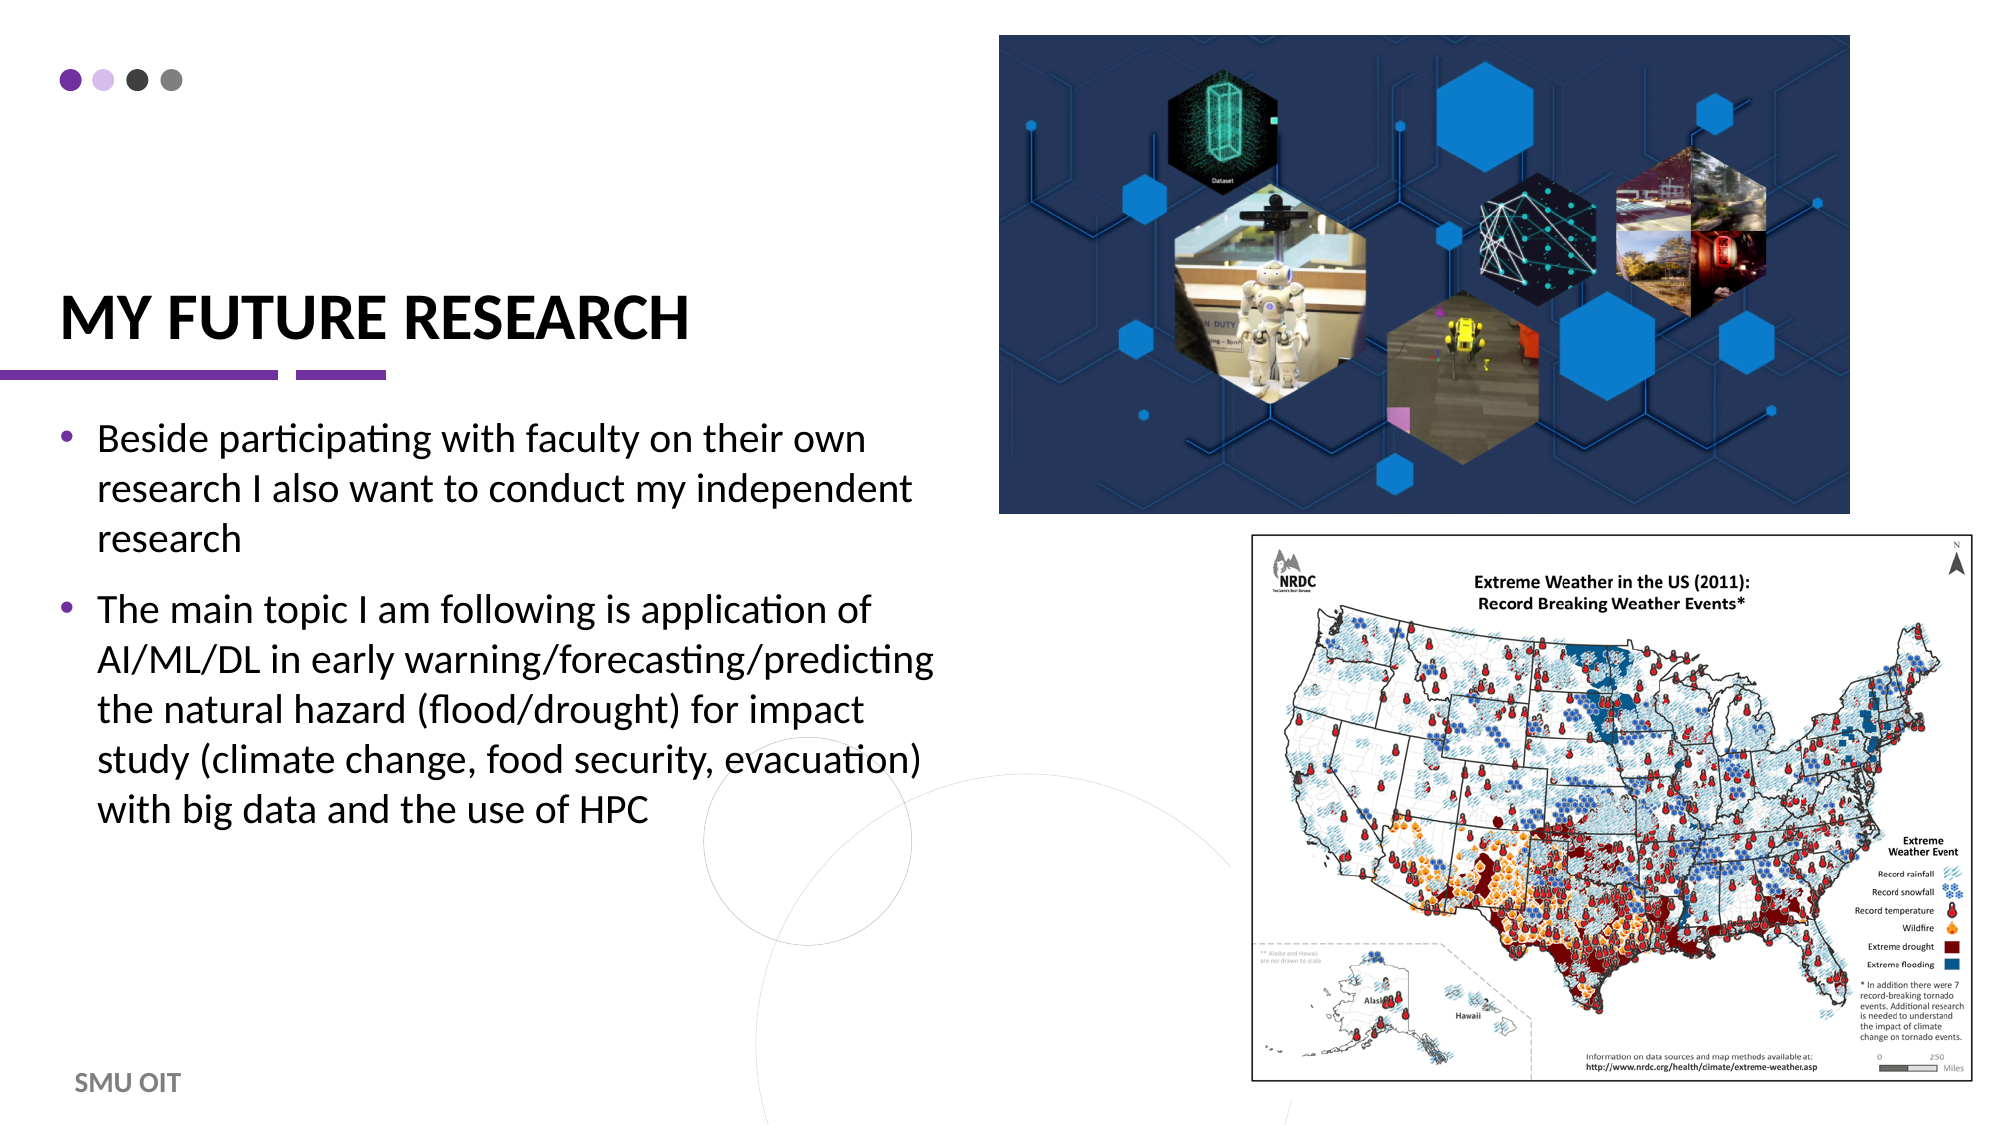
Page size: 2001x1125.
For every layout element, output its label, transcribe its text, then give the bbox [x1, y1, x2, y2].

picture [999, 35, 1992, 1102]
list SMU OIT [59, 1060, 431, 1101]
title My future research [59, 171, 953, 355]
list Beside participating with faculty on their own research I also want to conduct my independent research The main topic I am following is application of AI/ML/DL in early warning/forecasting/predicting the natural hazard (flood/drought) for impact study (climate change, food security, evacuation) with big data and the use of HPC [59, 411, 953, 978]
